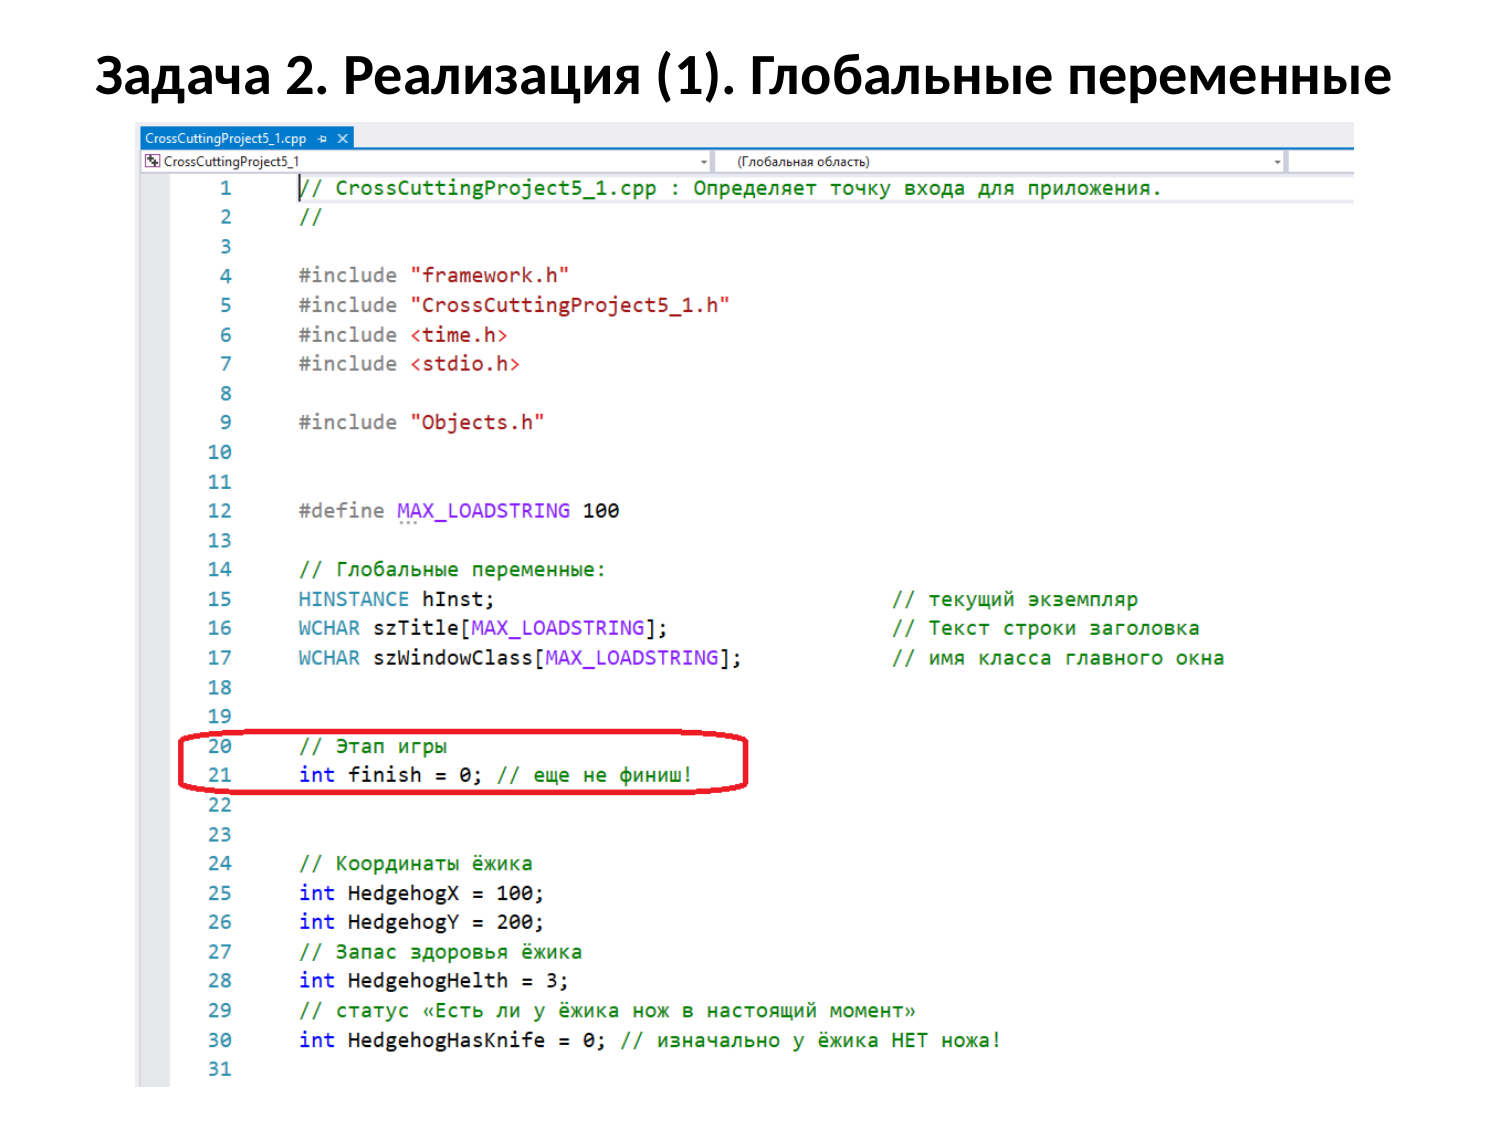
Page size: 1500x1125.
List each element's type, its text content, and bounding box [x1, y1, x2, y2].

title Задача 2. Реализация (1). Глобальные переменные [29, 19, 1459, 124]
picture [134, 121, 1354, 1087]
